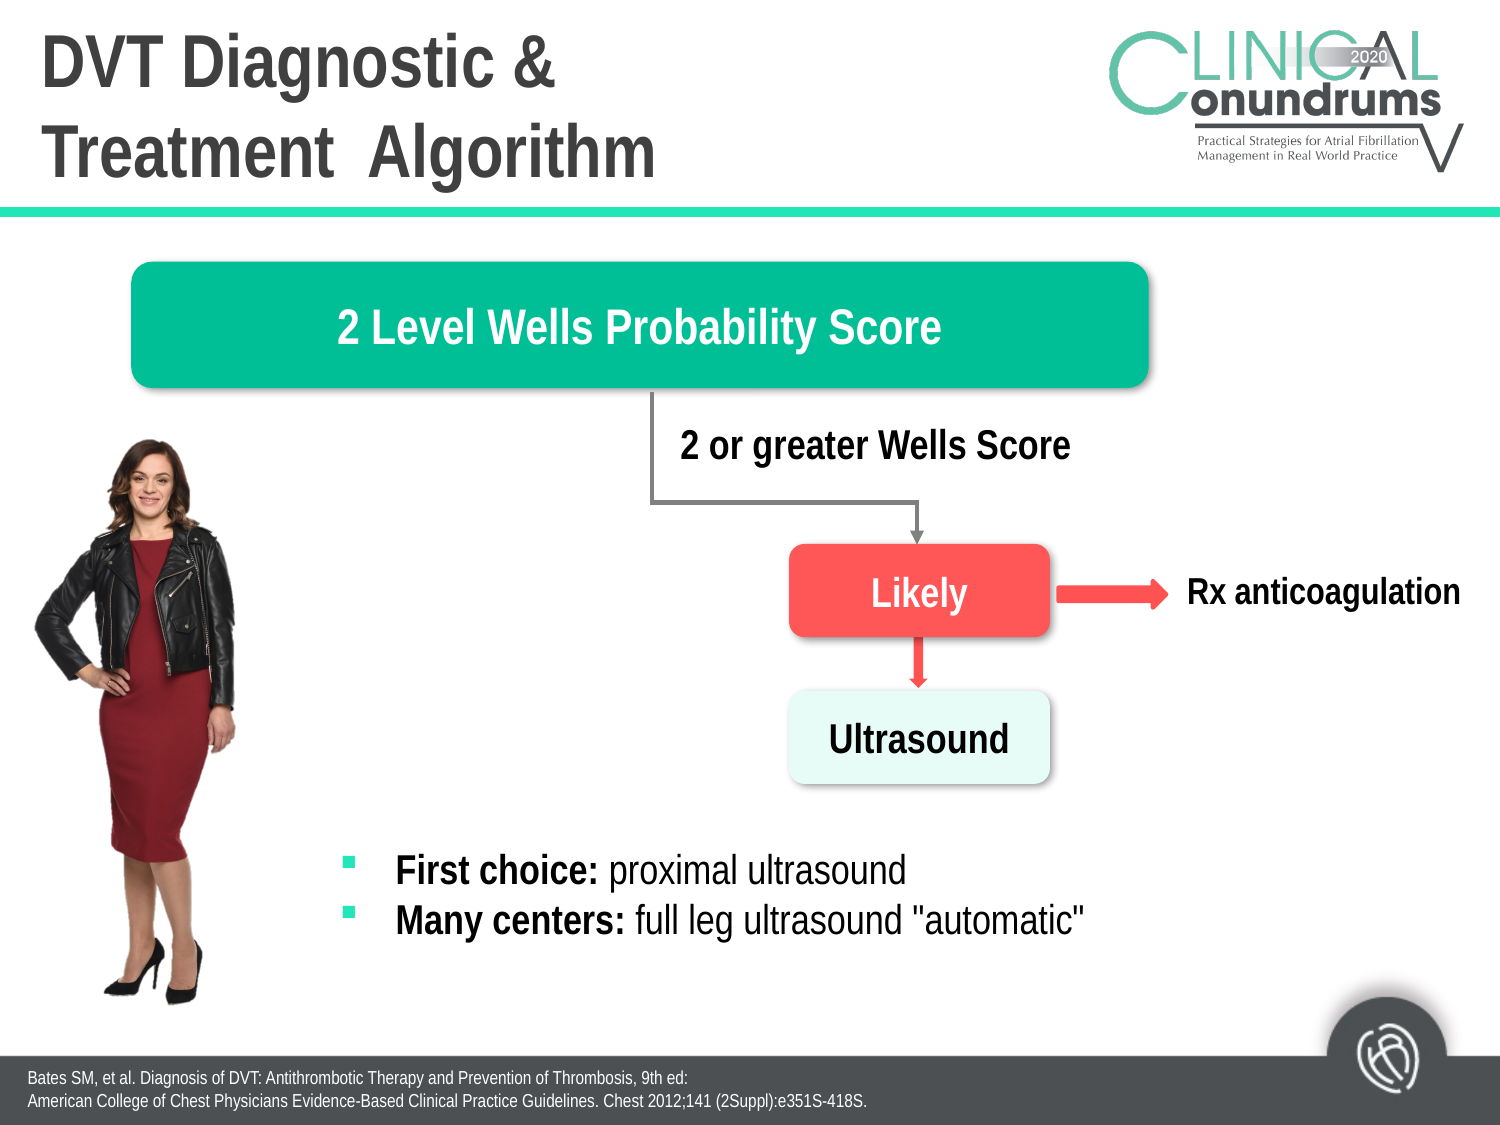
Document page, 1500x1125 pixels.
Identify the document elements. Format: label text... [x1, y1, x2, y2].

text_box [1058, 559, 1488, 621]
picture [0, 397, 1500, 1125]
text_box Ultrasound [788, 689, 1051, 785]
text_box First choice: proximal ultrasound Many centers: full leg ultrasound "automatic" [379, 835, 1329, 924]
text_box 2 Level Wells Probability Score [130, 260, 1150, 389]
picture [1105, 21, 1466, 181]
text_box DVT Diagnostic & Treatment Algorithm [26, 220, 1184, 381]
text_box 2 or greater Wells Score [665, 410, 1260, 476]
text_box [906, 648, 930, 687]
text_box DVT Diagnostic & Treatment Algorithm [26, 5, 1184, 211]
text_box Likely [788, 543, 1051, 638]
